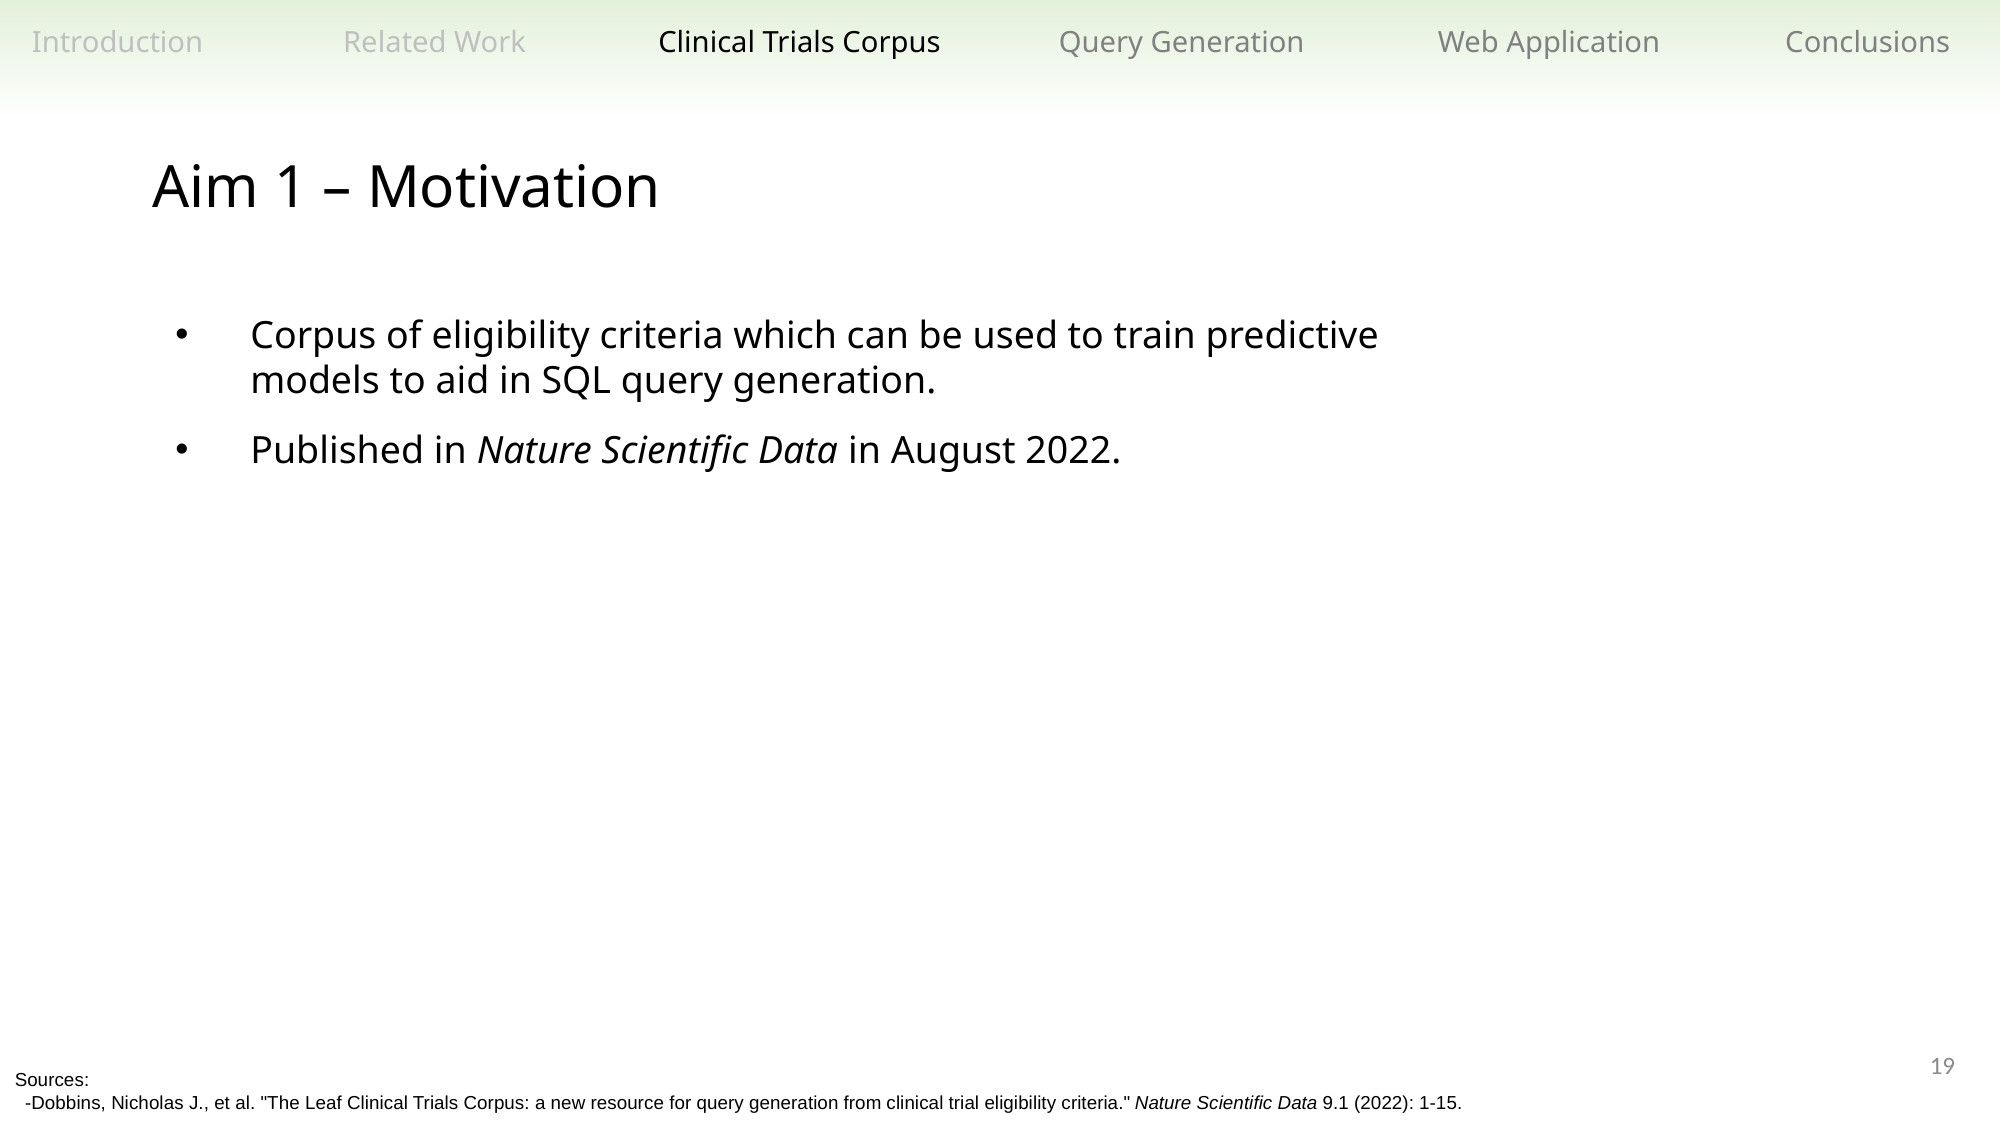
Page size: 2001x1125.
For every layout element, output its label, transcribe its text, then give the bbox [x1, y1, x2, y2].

slide_number 19 [1520, 1035, 1971, 1096]
text_box Sources: -Dobbins, Nicholas J., et al. "The Leaf Clinical Trials Corpus: a new resource for query generation from clinical trial eligibility criteria." Nature Scientific Data 9.1 (2022): 1-15. [0, 1060, 1894, 1121]
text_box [24, 15, 1963, 67]
text_box Aim 1 – Motivation [137, 141, 801, 227]
text_box Corpus of eligibility criteria which can be used to train predictive models to aid in SQL query generation. Published in Nature Scientific Data in August 2022. [160, 303, 1521, 479]
